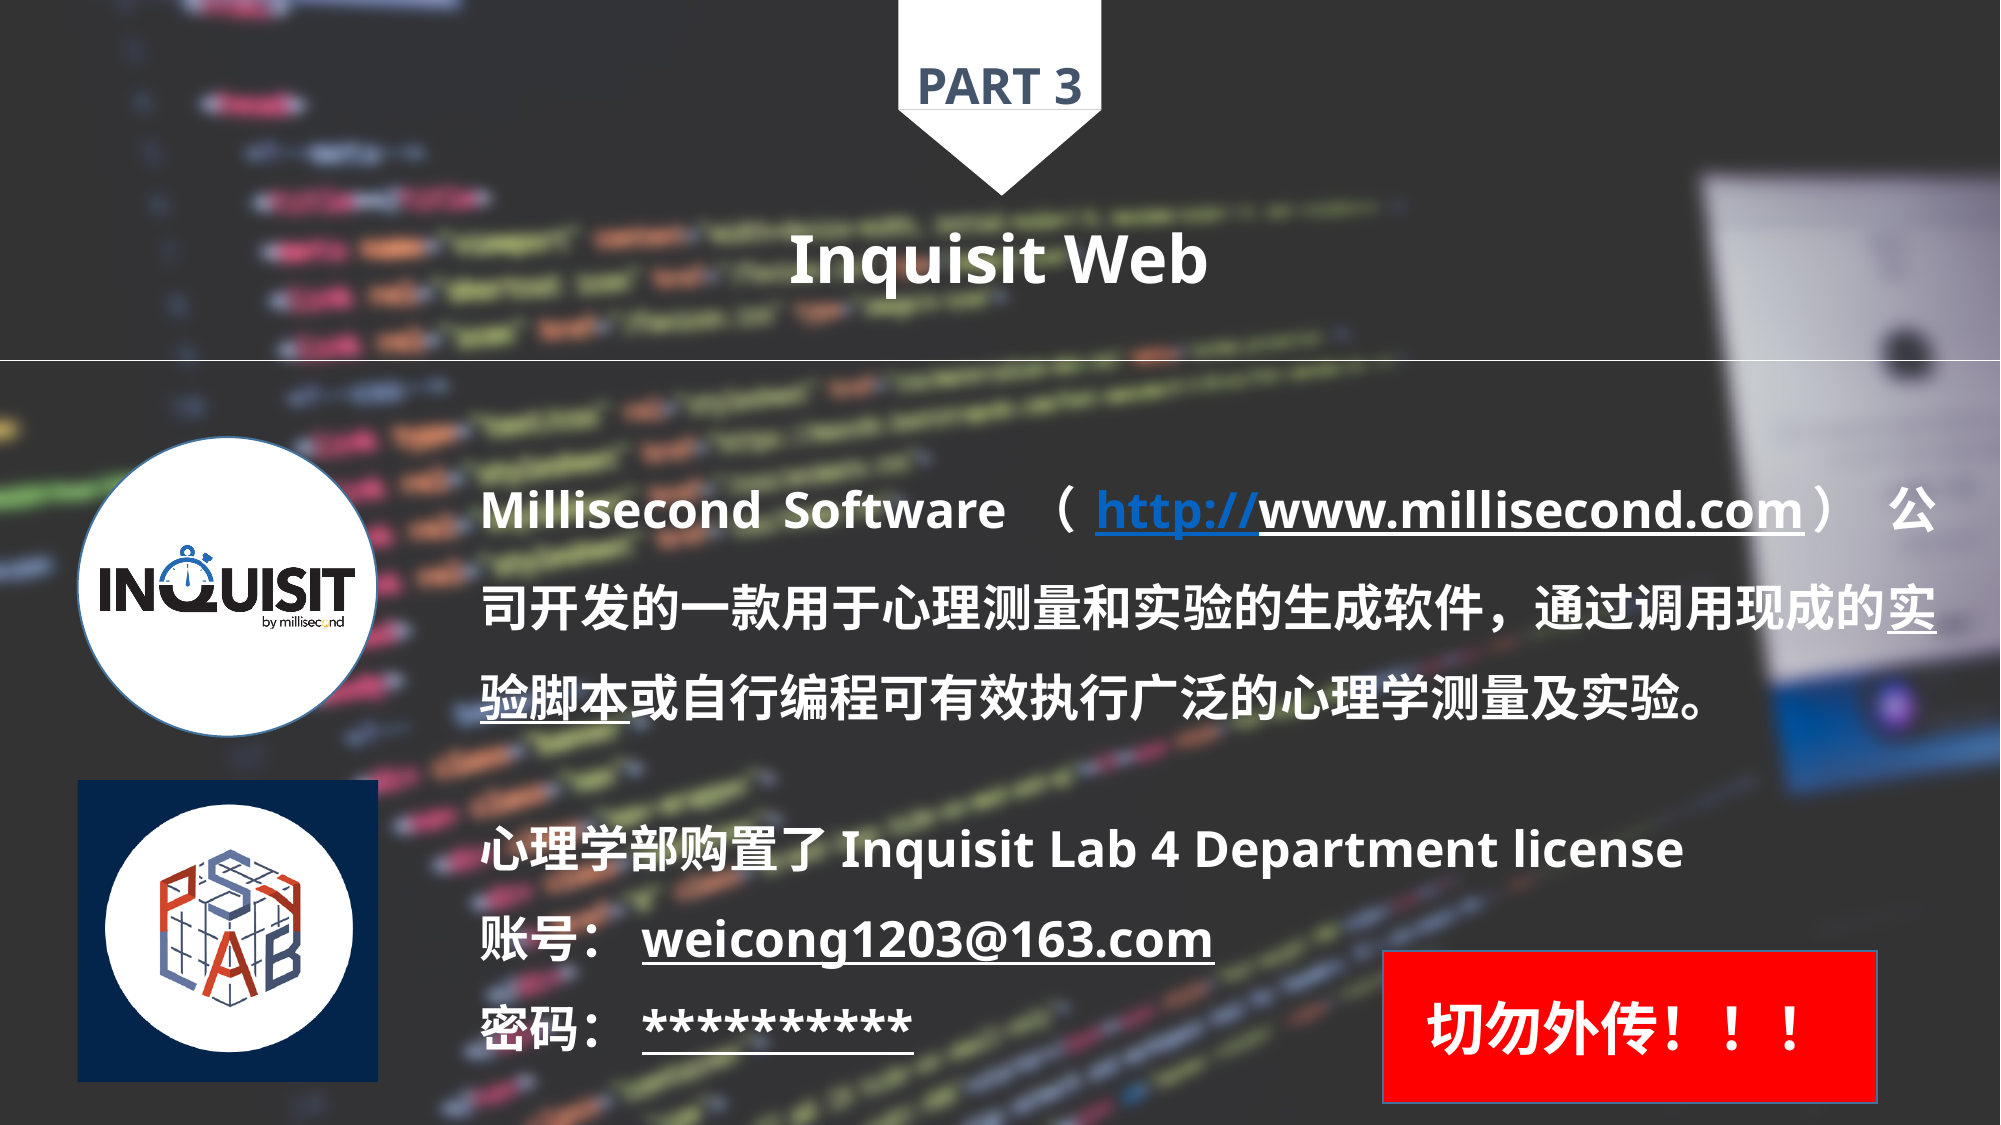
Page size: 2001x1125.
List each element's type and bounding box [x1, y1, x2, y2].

picture [0, 361, 2000, 1125]
text_box [77, 436, 378, 737]
picture [0, 0, 2000, 360]
